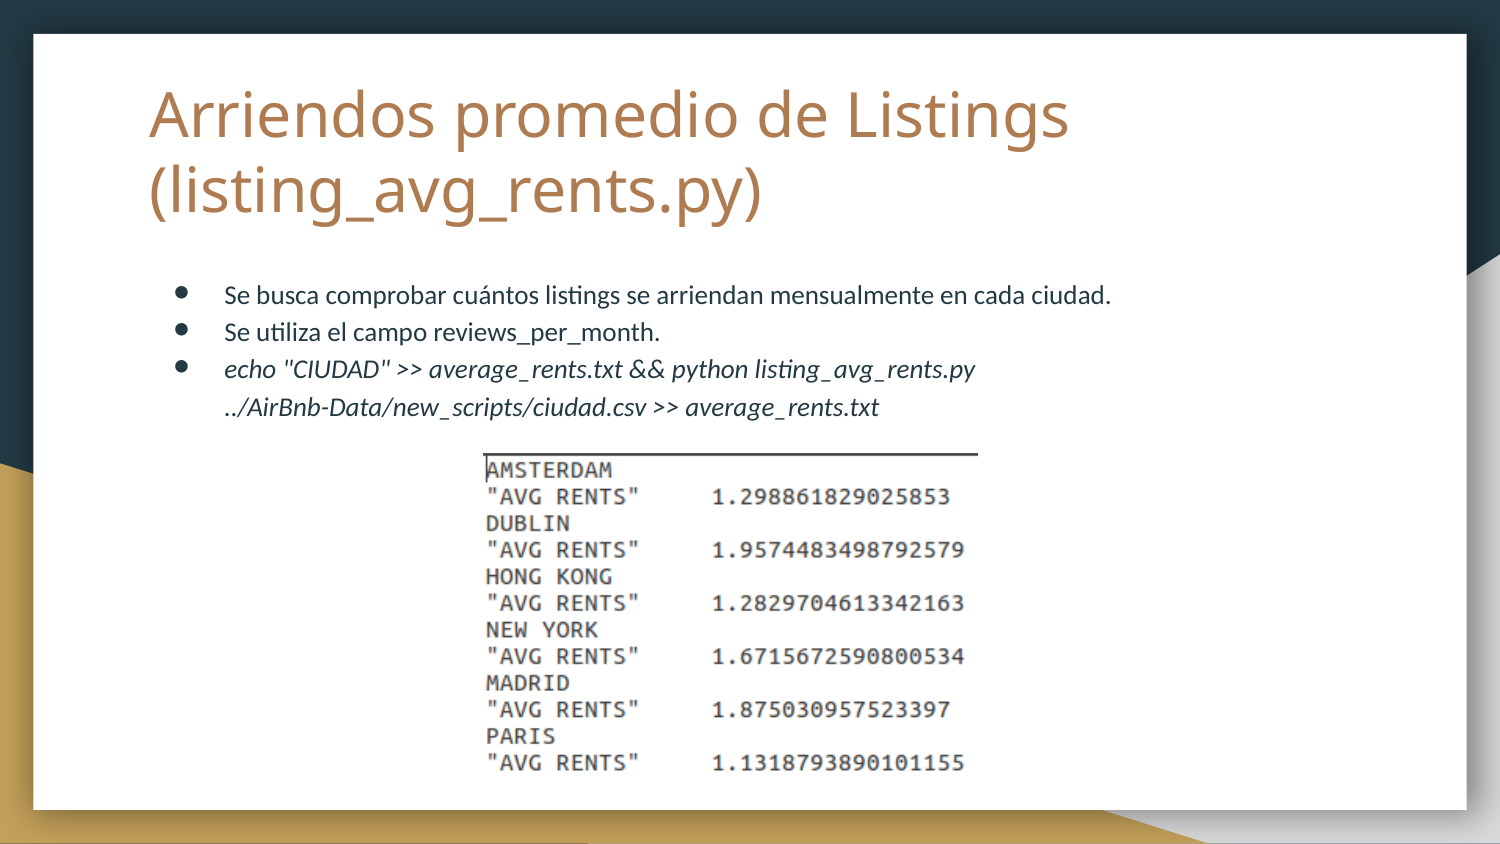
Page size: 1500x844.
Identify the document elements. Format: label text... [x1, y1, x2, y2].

title Arriendos promedio de Listings (listing_avg_rents.py) [134, 59, 1366, 217]
picture [483, 452, 978, 777]
list Se busca comprobar cuántos listings se arriendan mensualmente en cada ciudad. Se utiliza el campo reviews_per_month. echo "CIUDAD" >> average_rents.txt && python listing_avg_rents.py ../AirBnb-Data/new_scripts/ciudad.csv >> average_rents.txt [134, 257, 1366, 659]
